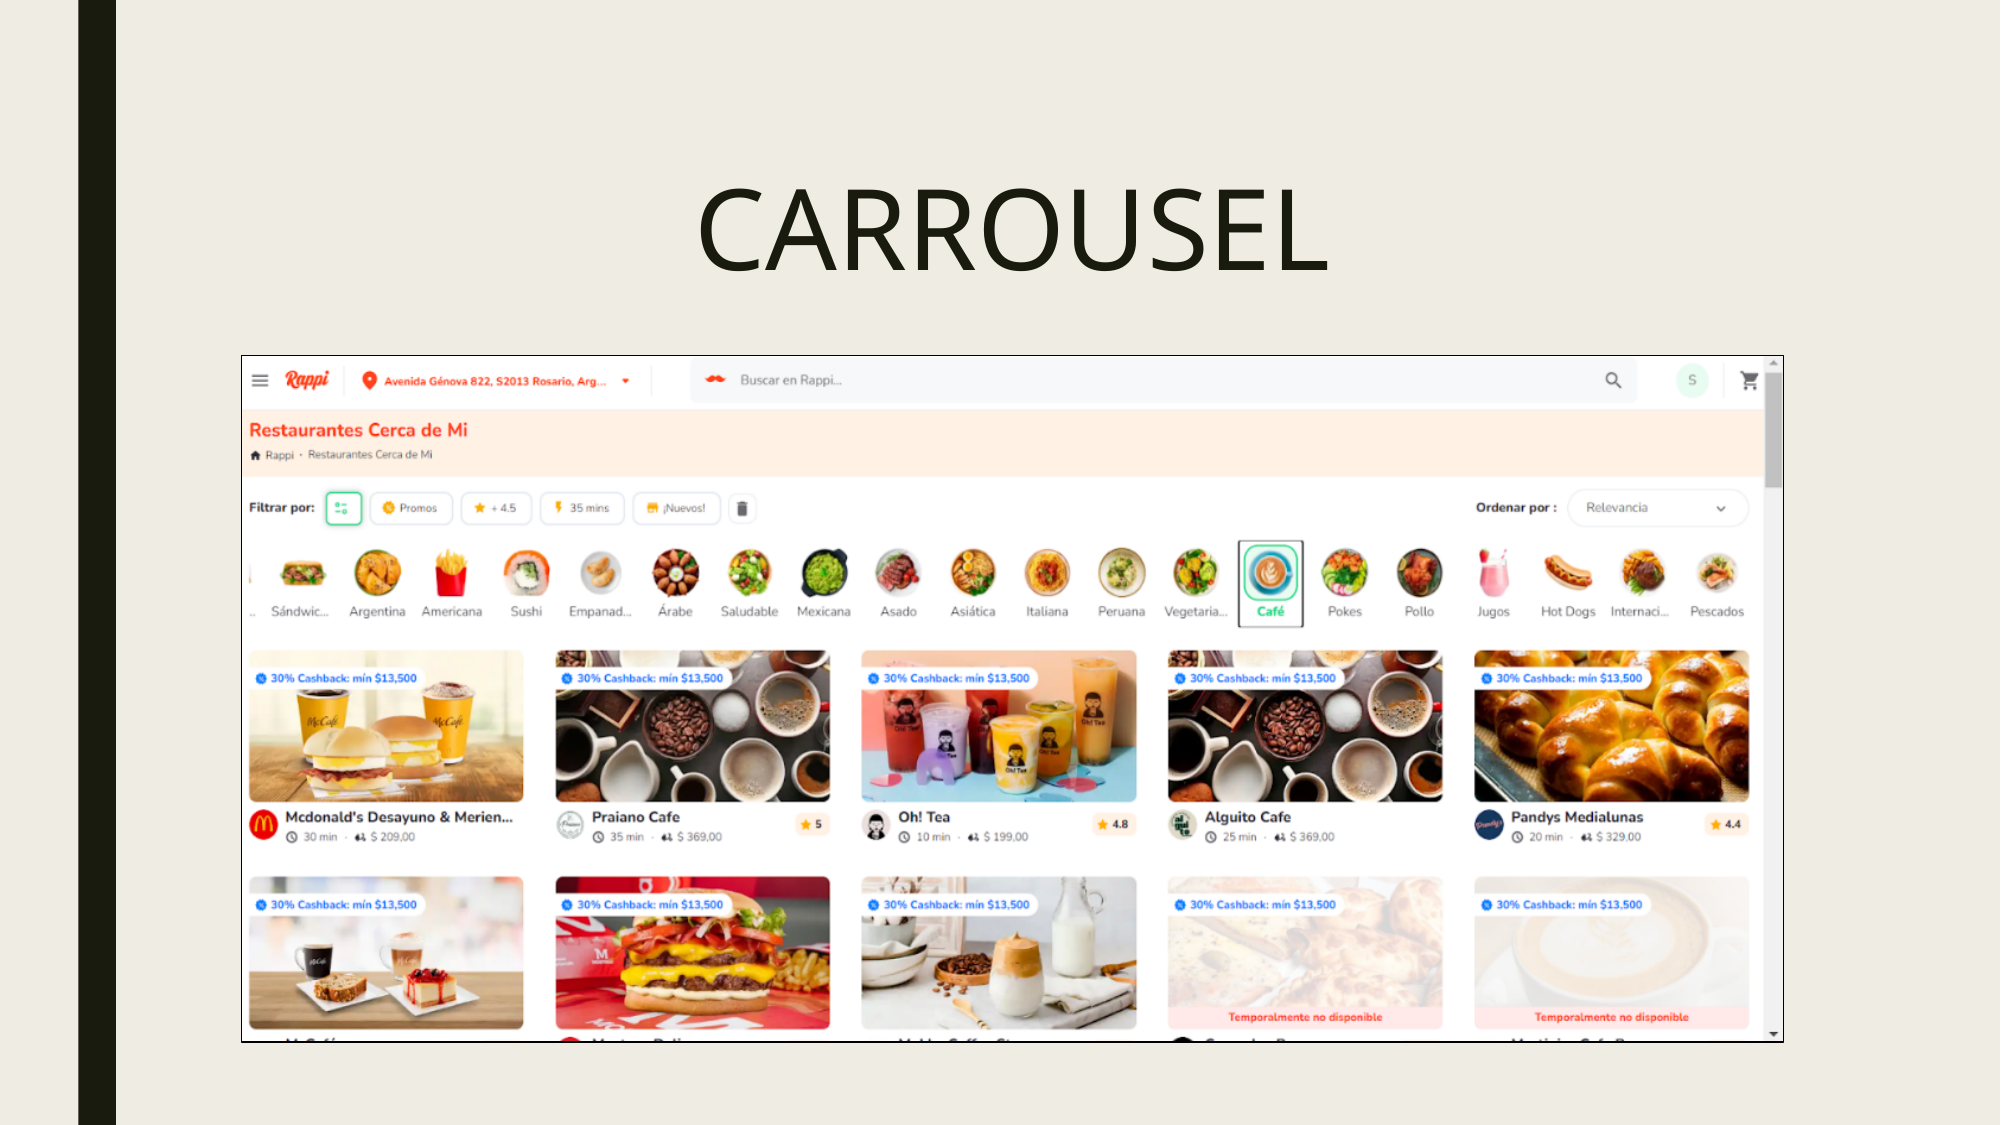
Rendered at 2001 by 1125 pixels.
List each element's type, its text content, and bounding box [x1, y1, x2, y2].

title CARROUSEL [225, 112, 1800, 357]
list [242, 356, 1783, 1042]
